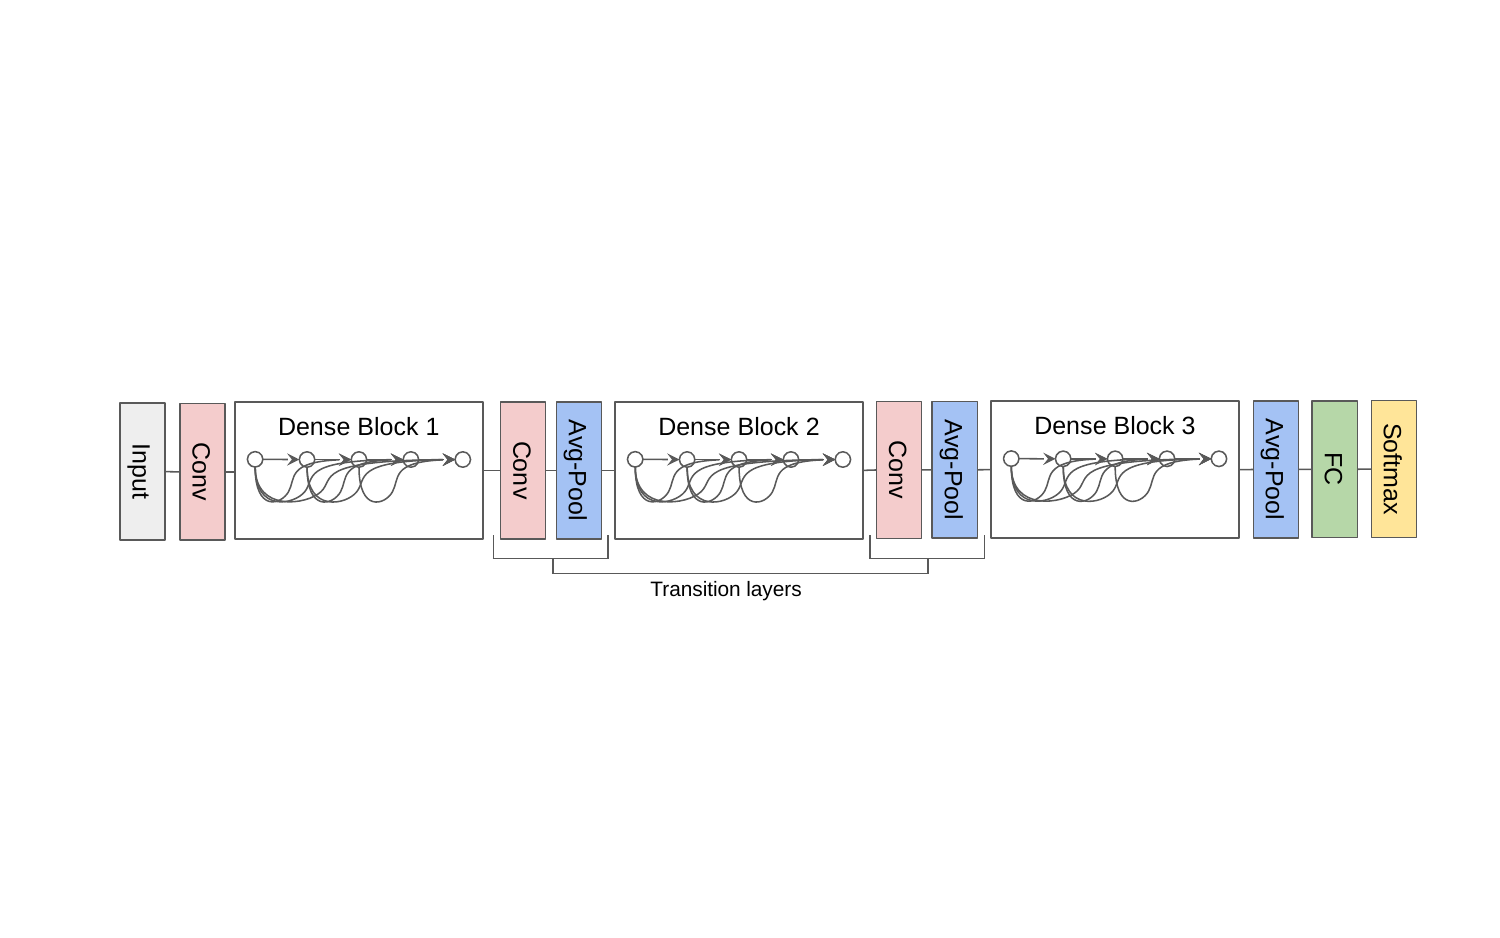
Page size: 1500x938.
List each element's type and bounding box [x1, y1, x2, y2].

text_box [120, 362, 1417, 636]
